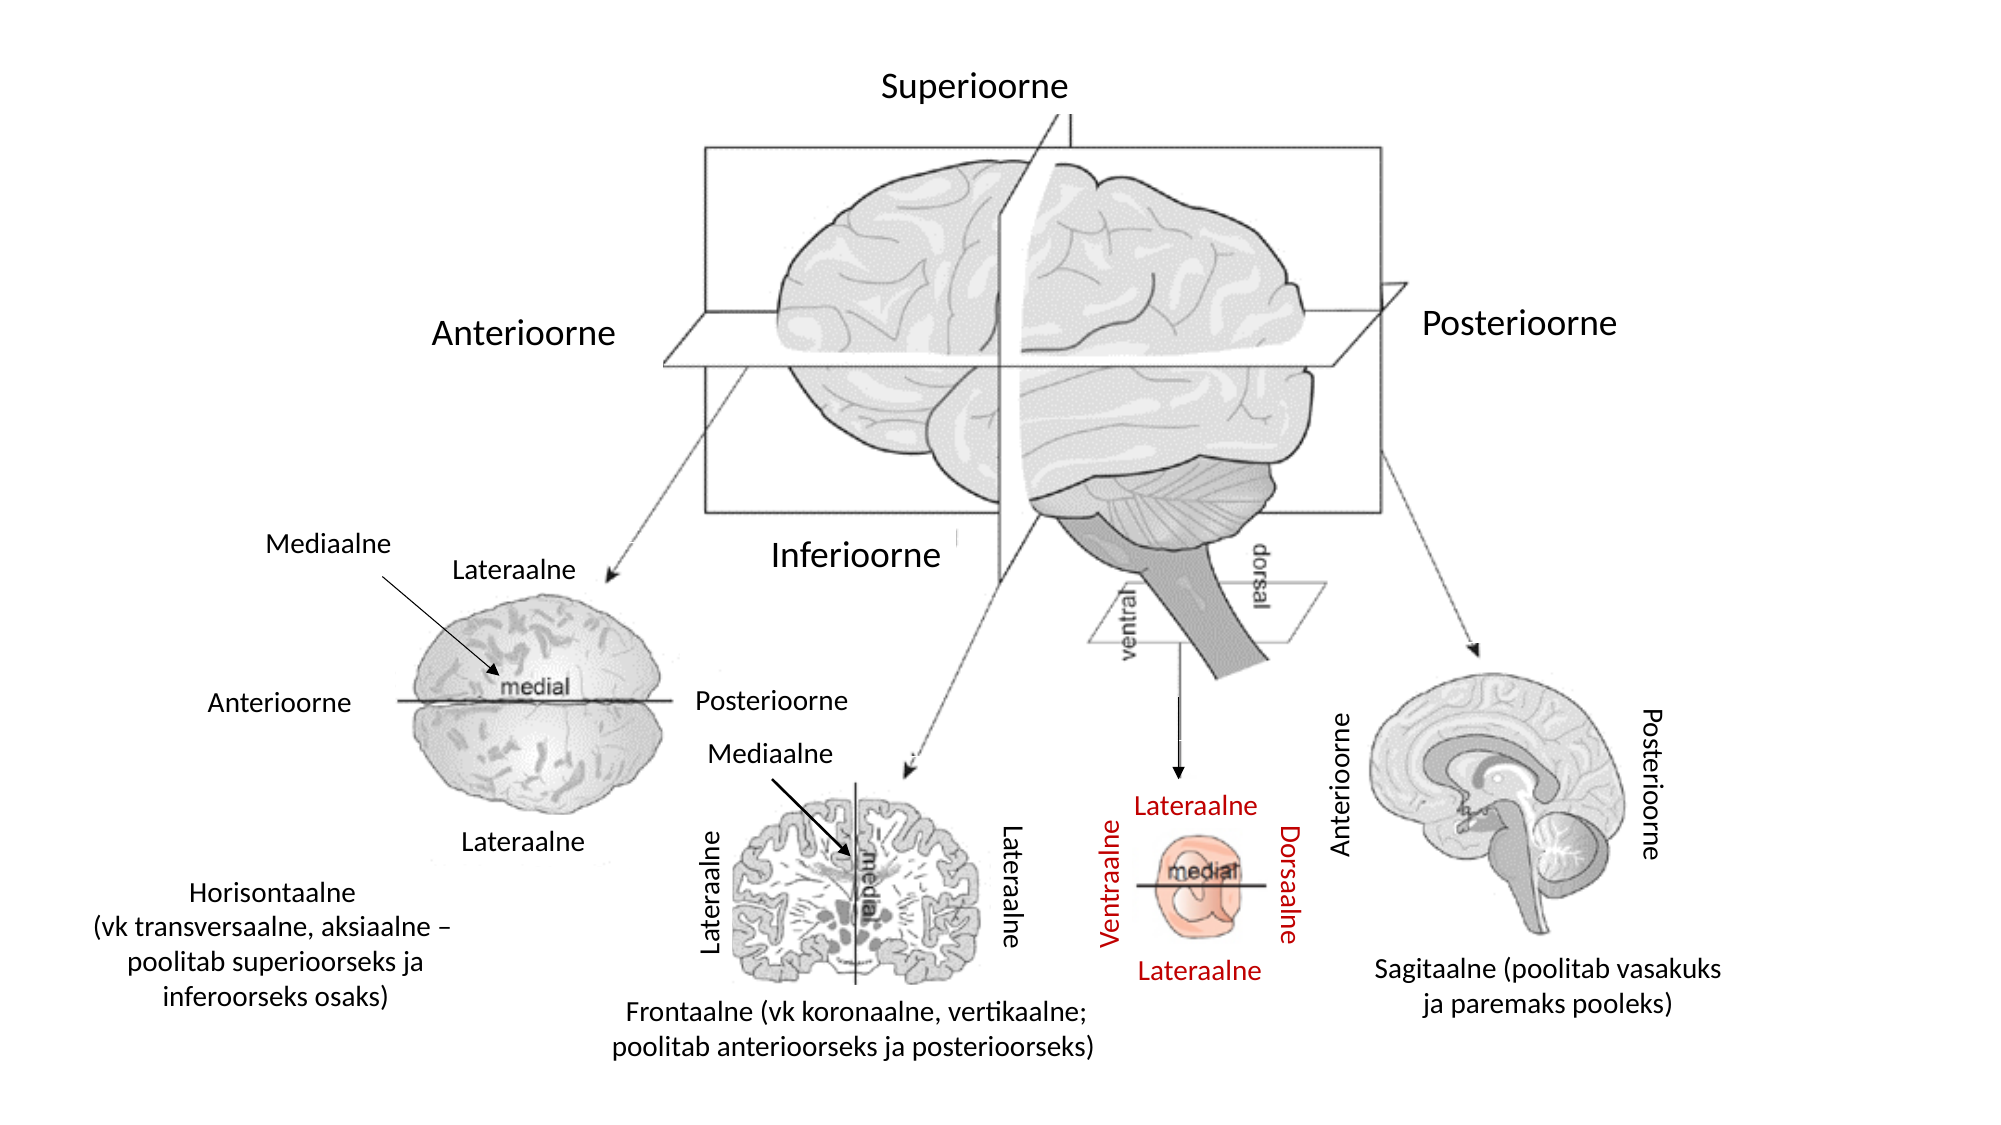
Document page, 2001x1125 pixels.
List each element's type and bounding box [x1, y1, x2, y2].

text_box [42, 54, 1747, 1093]
